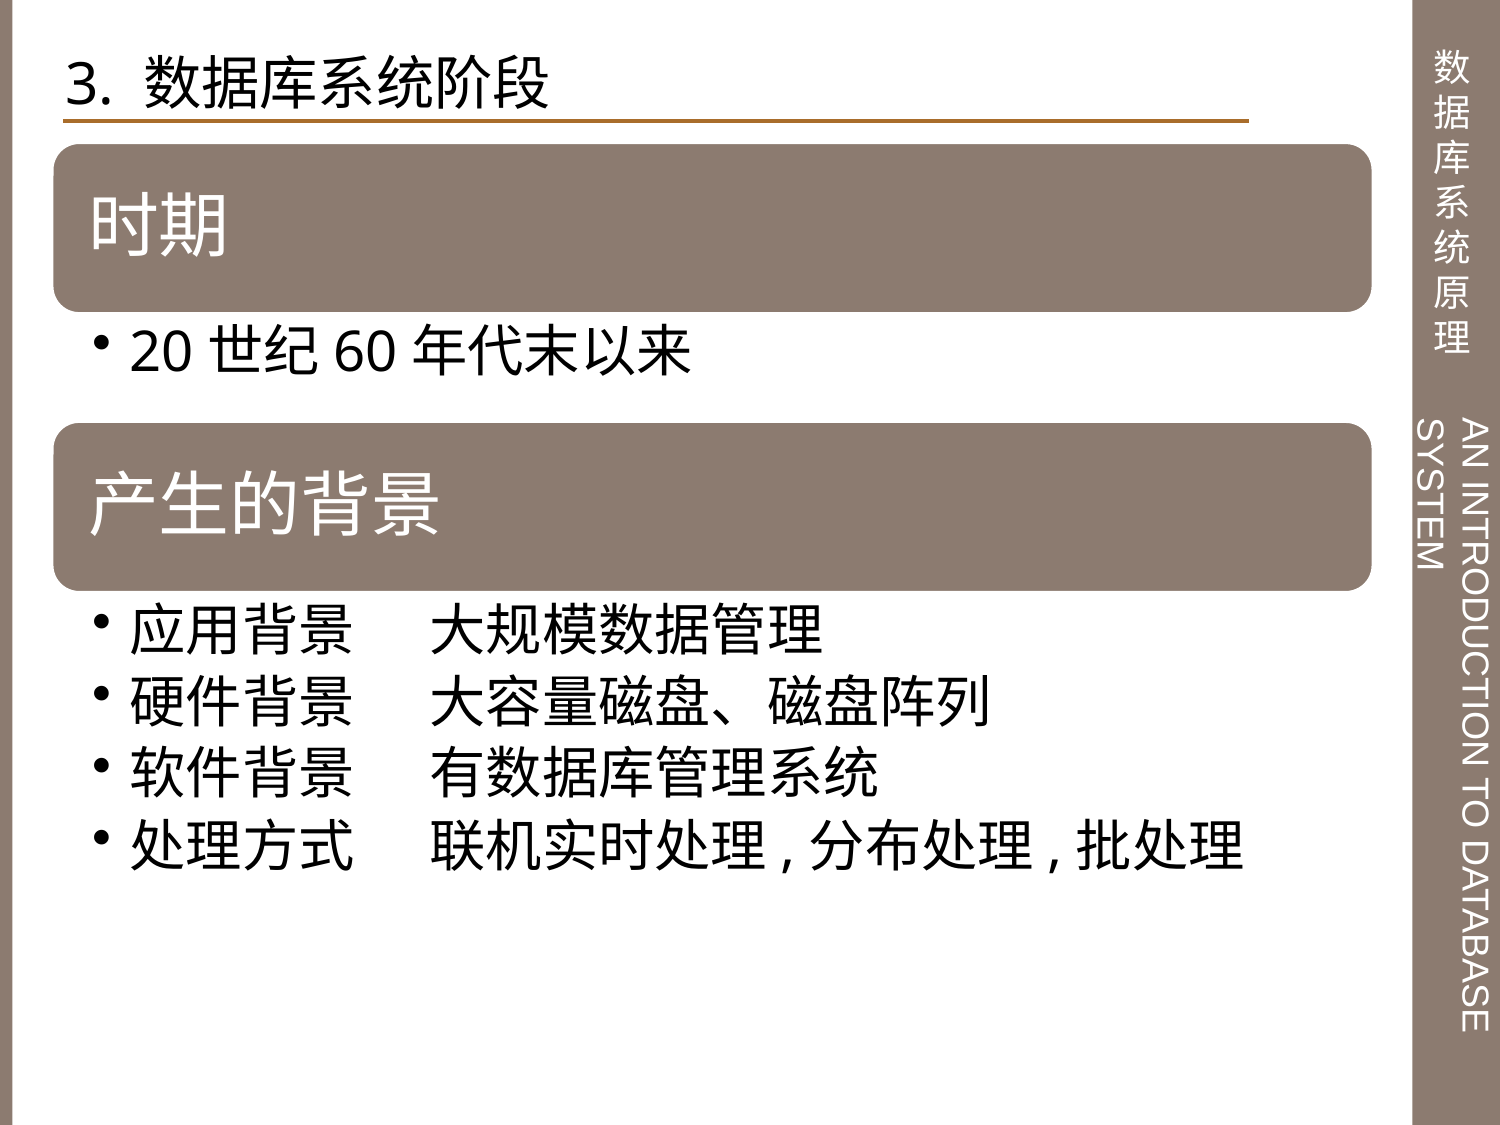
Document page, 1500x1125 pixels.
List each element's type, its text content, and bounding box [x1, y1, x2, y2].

list 3. 数据库系统阶段 [50, 38, 1375, 126]
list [49, 136, 1376, 1026]
